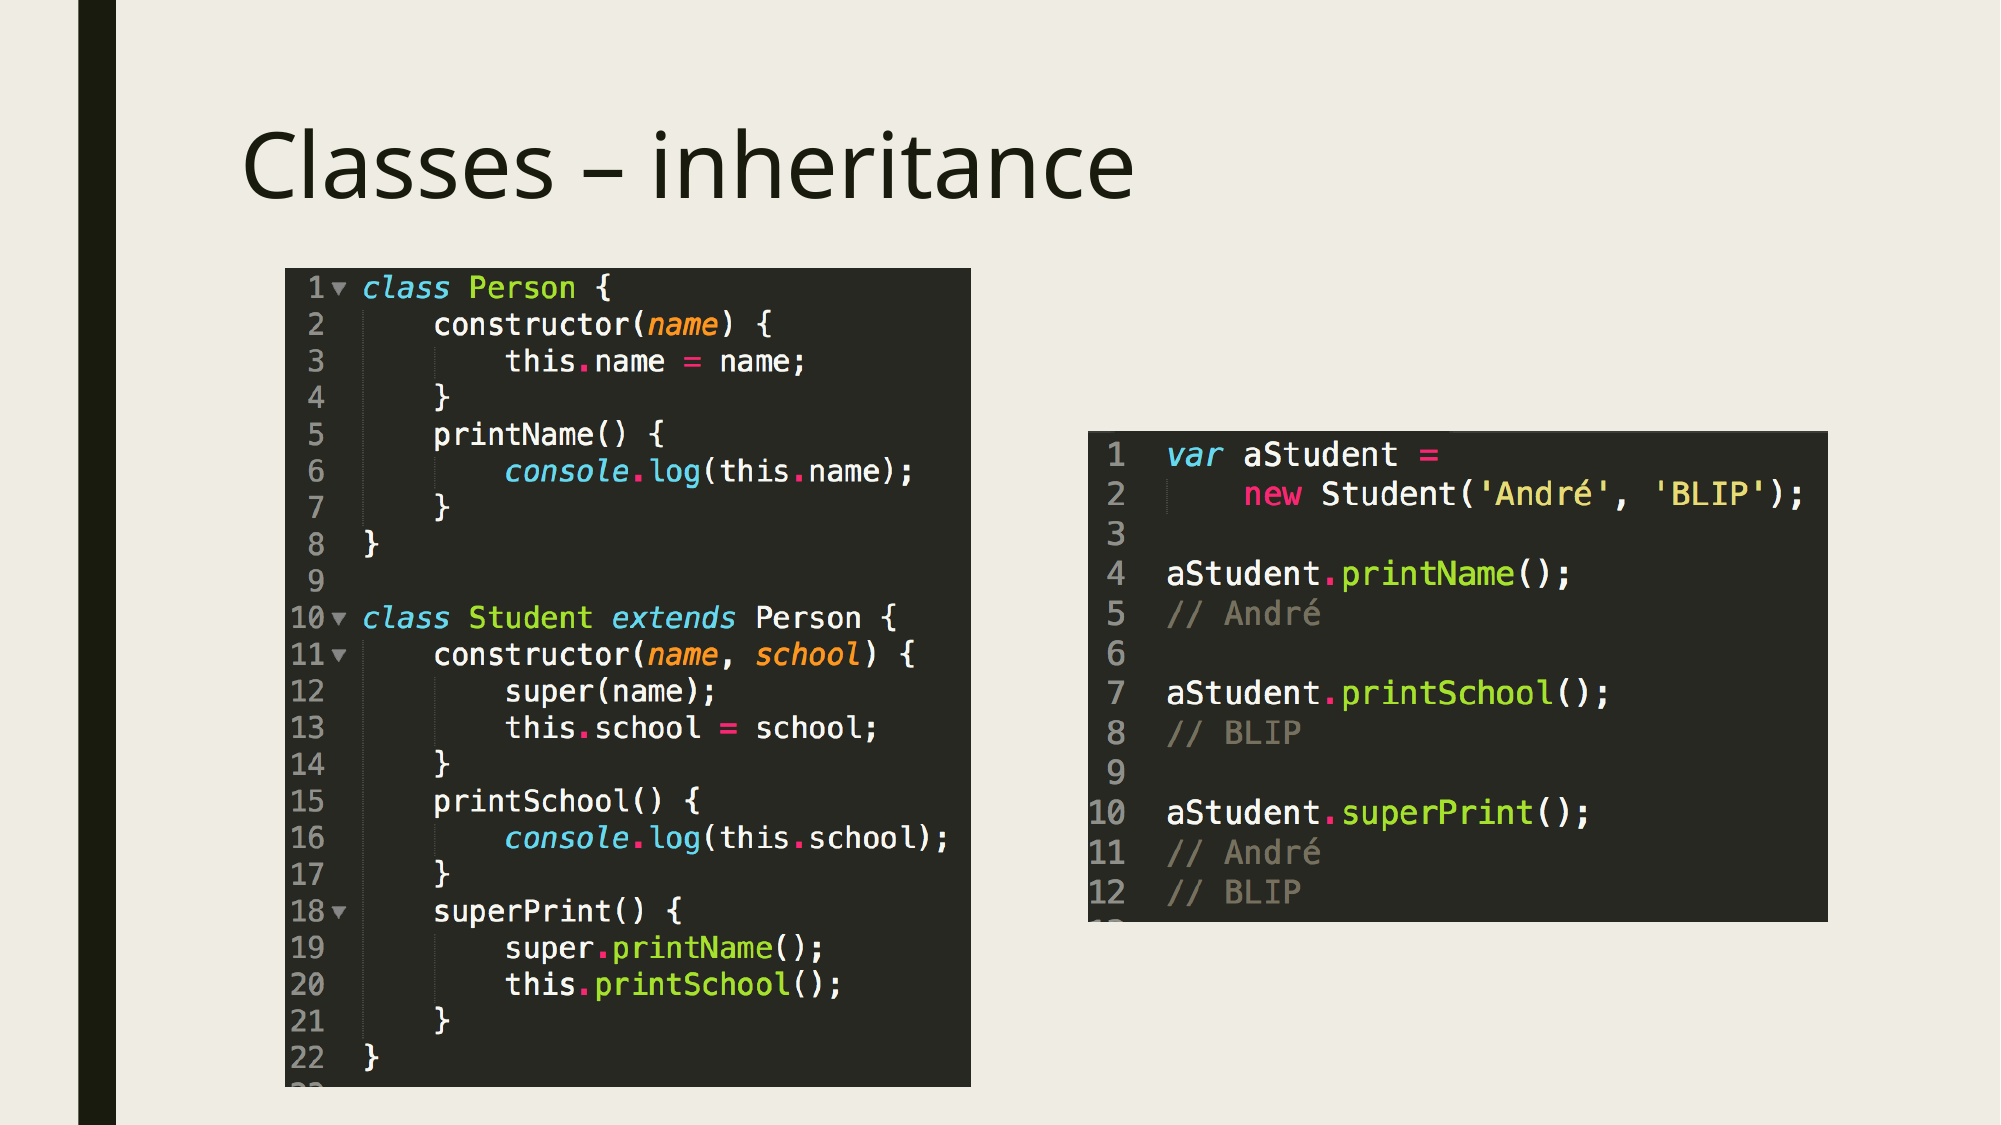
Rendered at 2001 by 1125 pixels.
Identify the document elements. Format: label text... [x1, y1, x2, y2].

picture [285, 268, 971, 1087]
title Classes – inheritance [225, 112, 1800, 357]
picture [1088, 431, 1828, 923]
